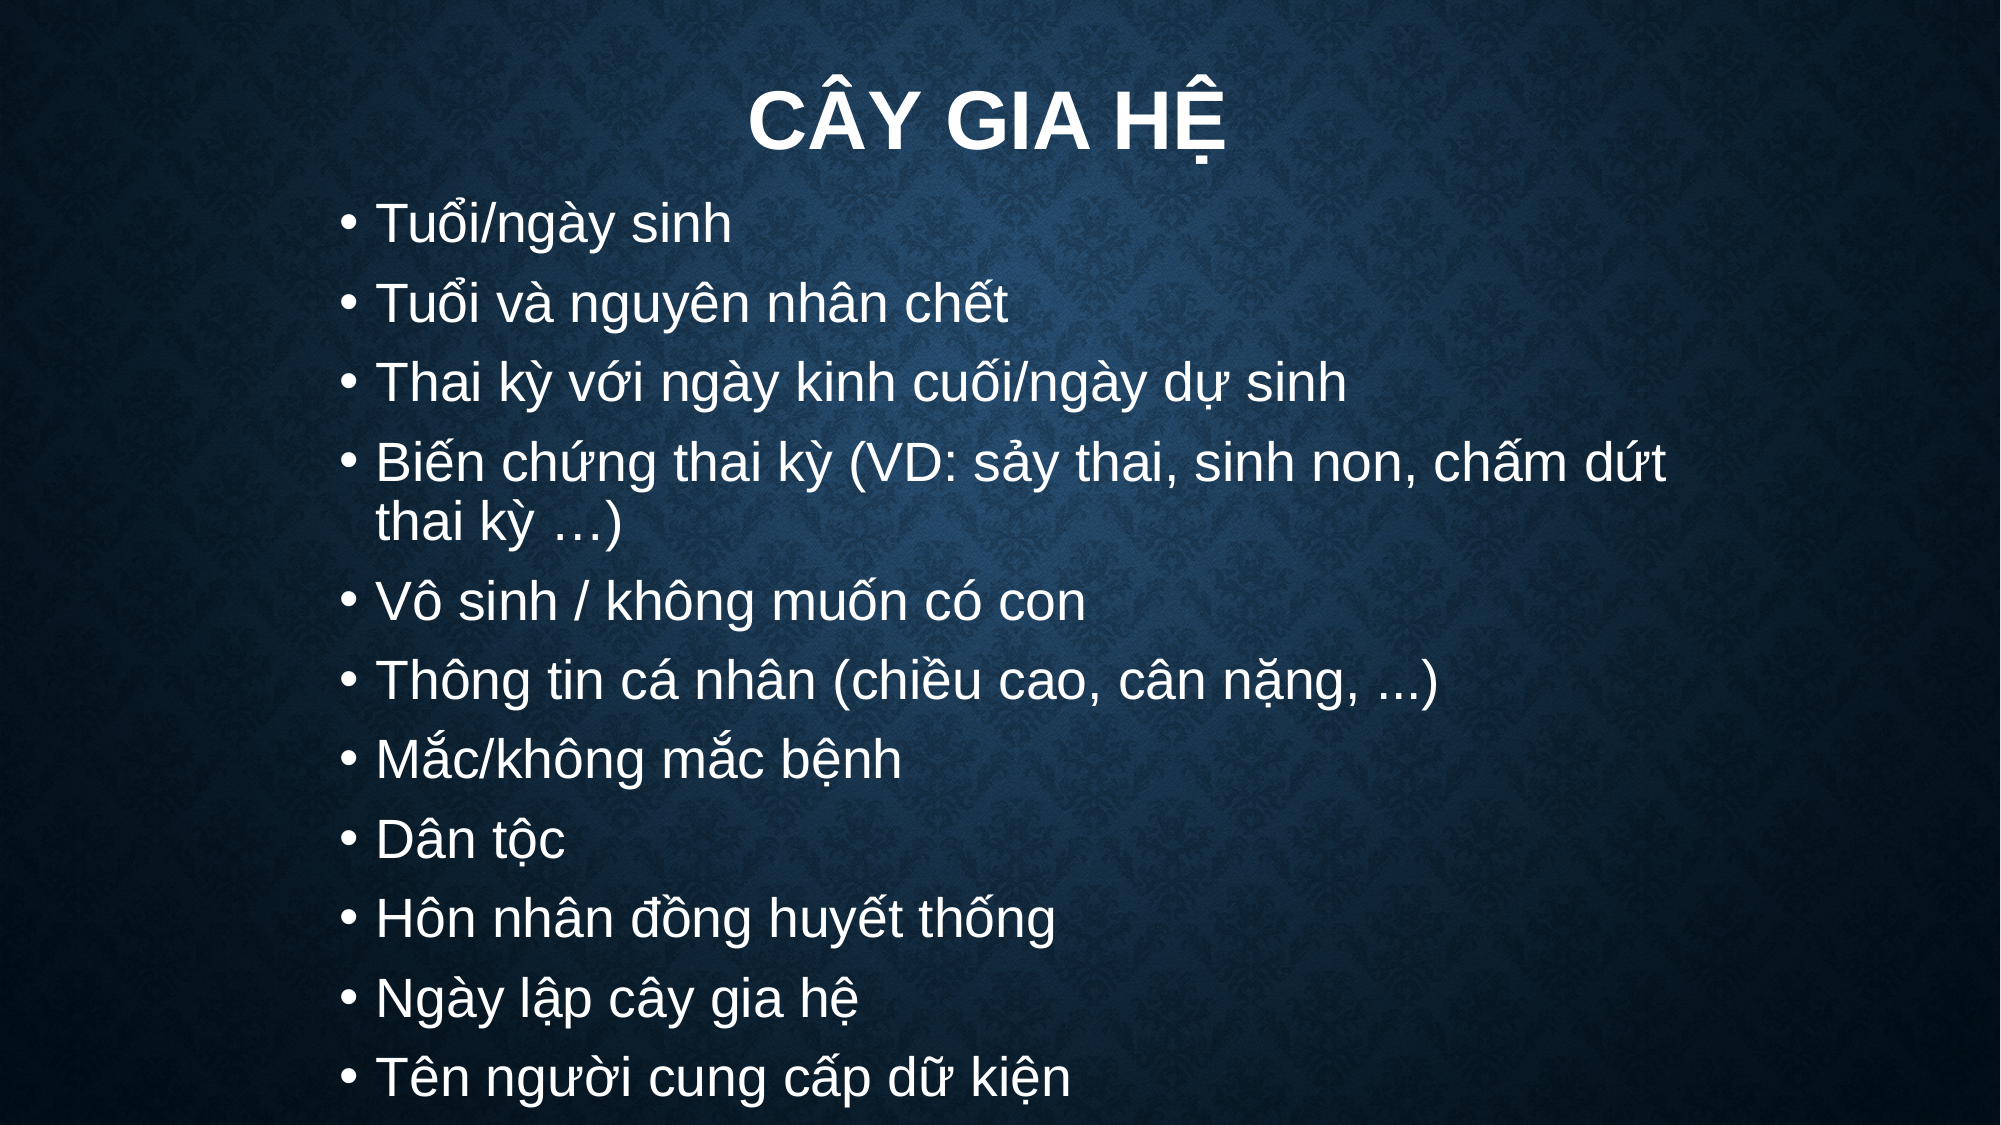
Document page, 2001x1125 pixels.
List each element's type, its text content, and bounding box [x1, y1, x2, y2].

list Tuổi/ngày sinh Tuổi và nguyên nhân chết Thai kỳ với ngày kinh cuối/ngày dự sinh Biến chứng thai kỳ (VD: sảy thai, sinh non, chấm dứt thai kỳ …) Vô sinh / không muốn có con Thông tin cá nhân (chiều cao, cân nặng, ...) Mắc/không mắc bệnh Dân tộc Hôn nhân đồng huyết thống Ngày lập cây gia hệ Tên người cung cấp dữ kiện [324, 187, 1750, 1125]
title Cây gia hệ [324, 57, 1675, 187]
